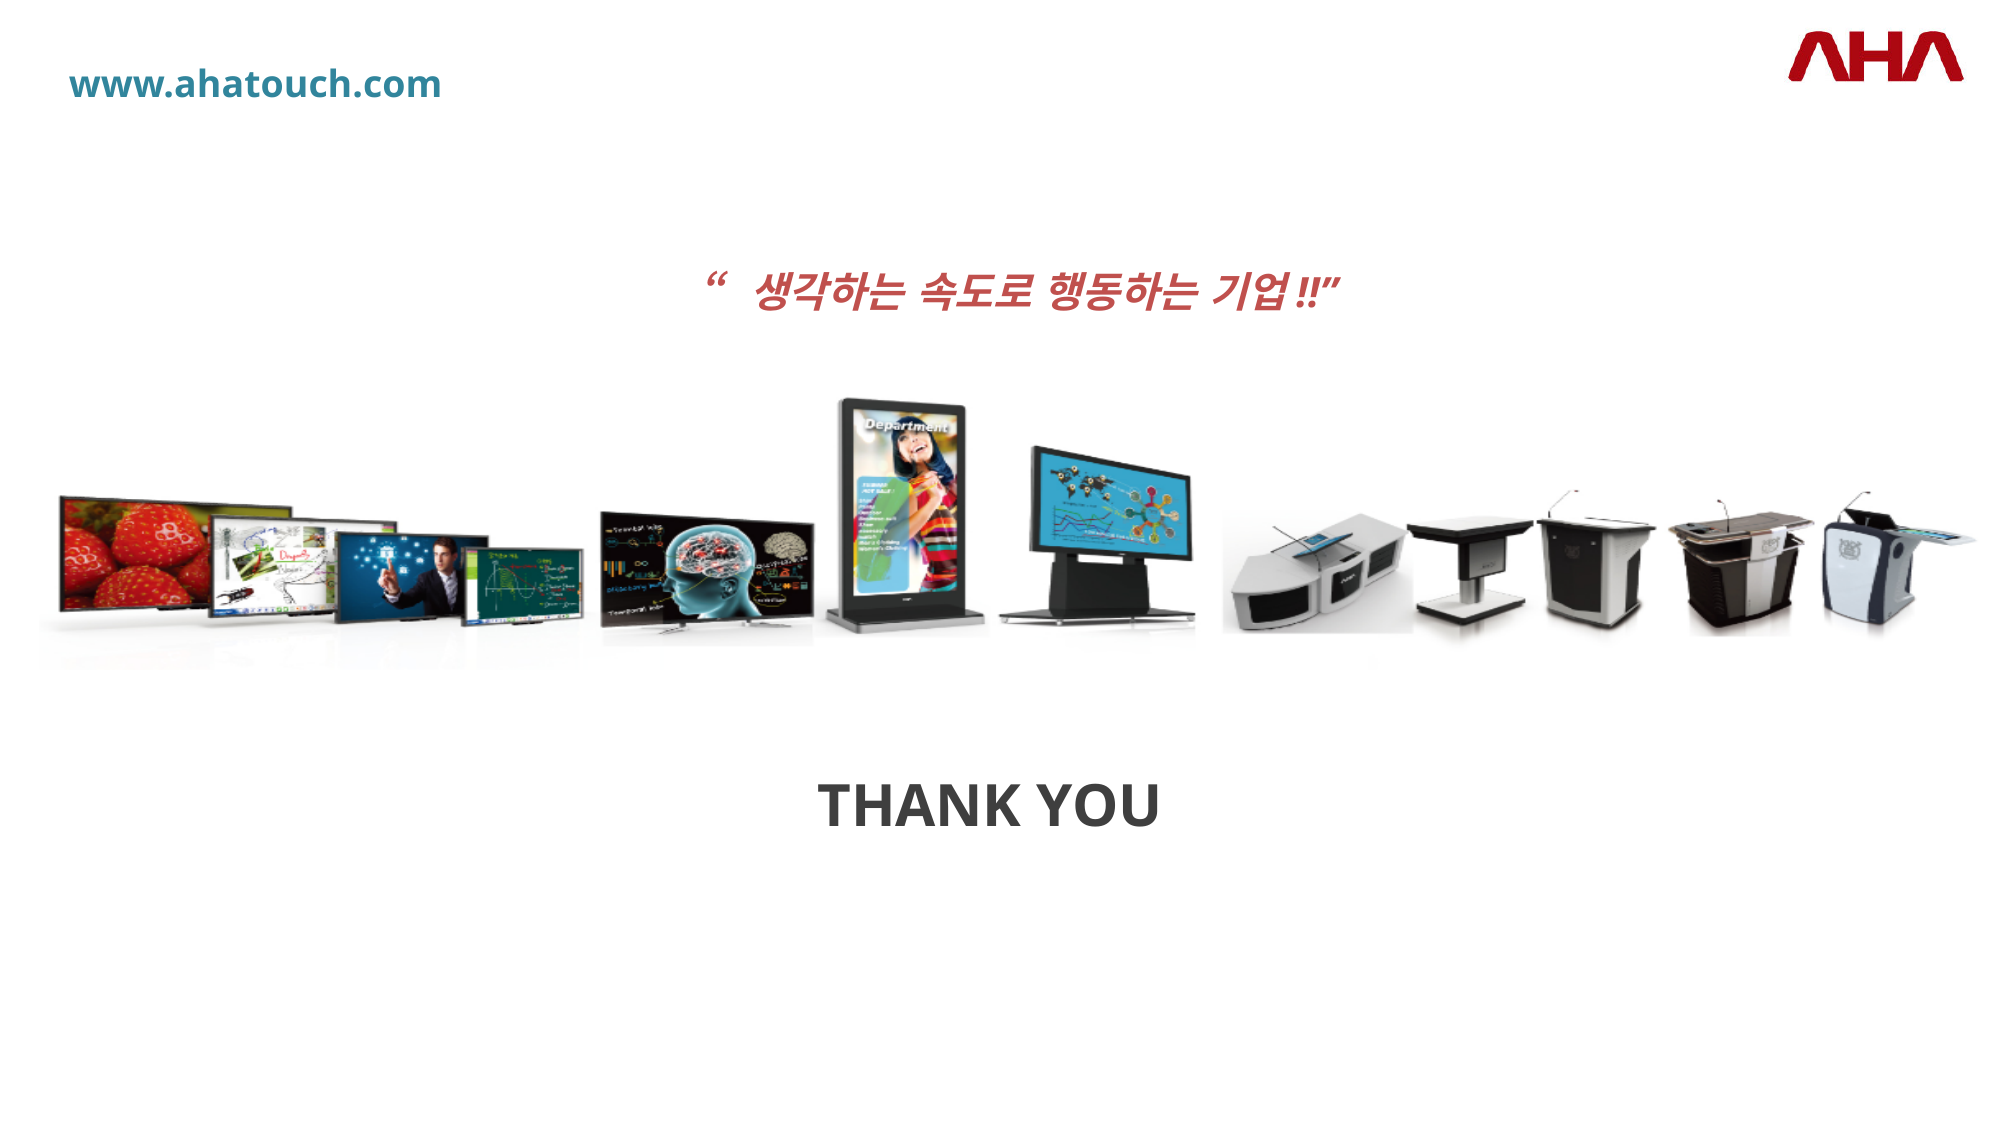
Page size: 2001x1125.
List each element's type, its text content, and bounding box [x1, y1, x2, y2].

text_box THANK YOU [802, 760, 1178, 846]
text_box www.ahatouch.com [7, 53, 733, 113]
picture [1784, 27, 1967, 85]
text_box “생각하는 속도로 행동하는 기업!!” [683, 258, 1353, 324]
picture [39, 378, 1980, 670]
